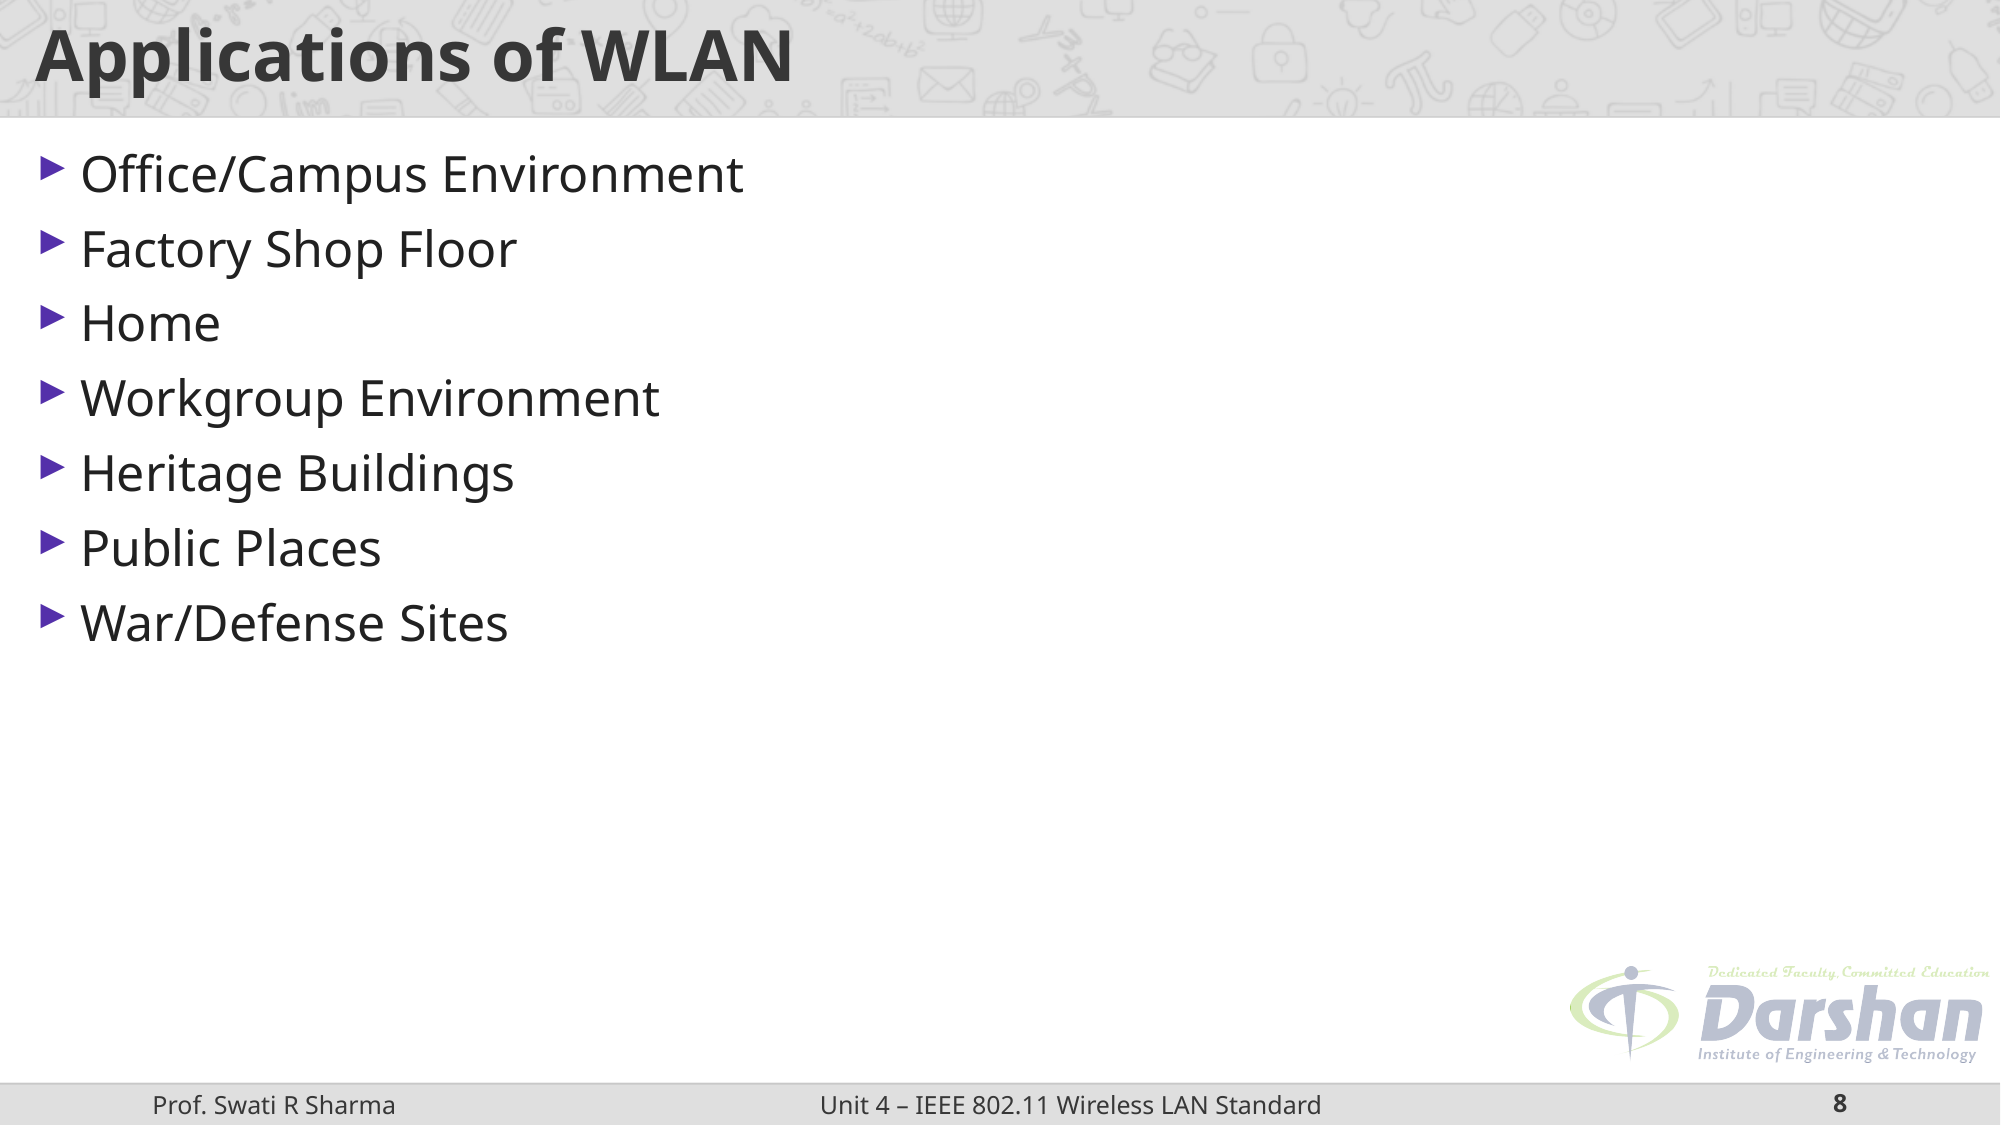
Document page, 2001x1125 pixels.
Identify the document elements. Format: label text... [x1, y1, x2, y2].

list Office/Campus Environment Factory Shop Floor Home Workgroup Environment Heritage Buildings Public Places War/Defense Sites [21, 141, 1979, 1059]
text_box Addresses: Number and meaning of address fields depend on context Types include source, destination, transmitting station, and receiving station [1570, 966, 1990, 1063]
title Applications of WLAN [0, 0, 2000, 117]
